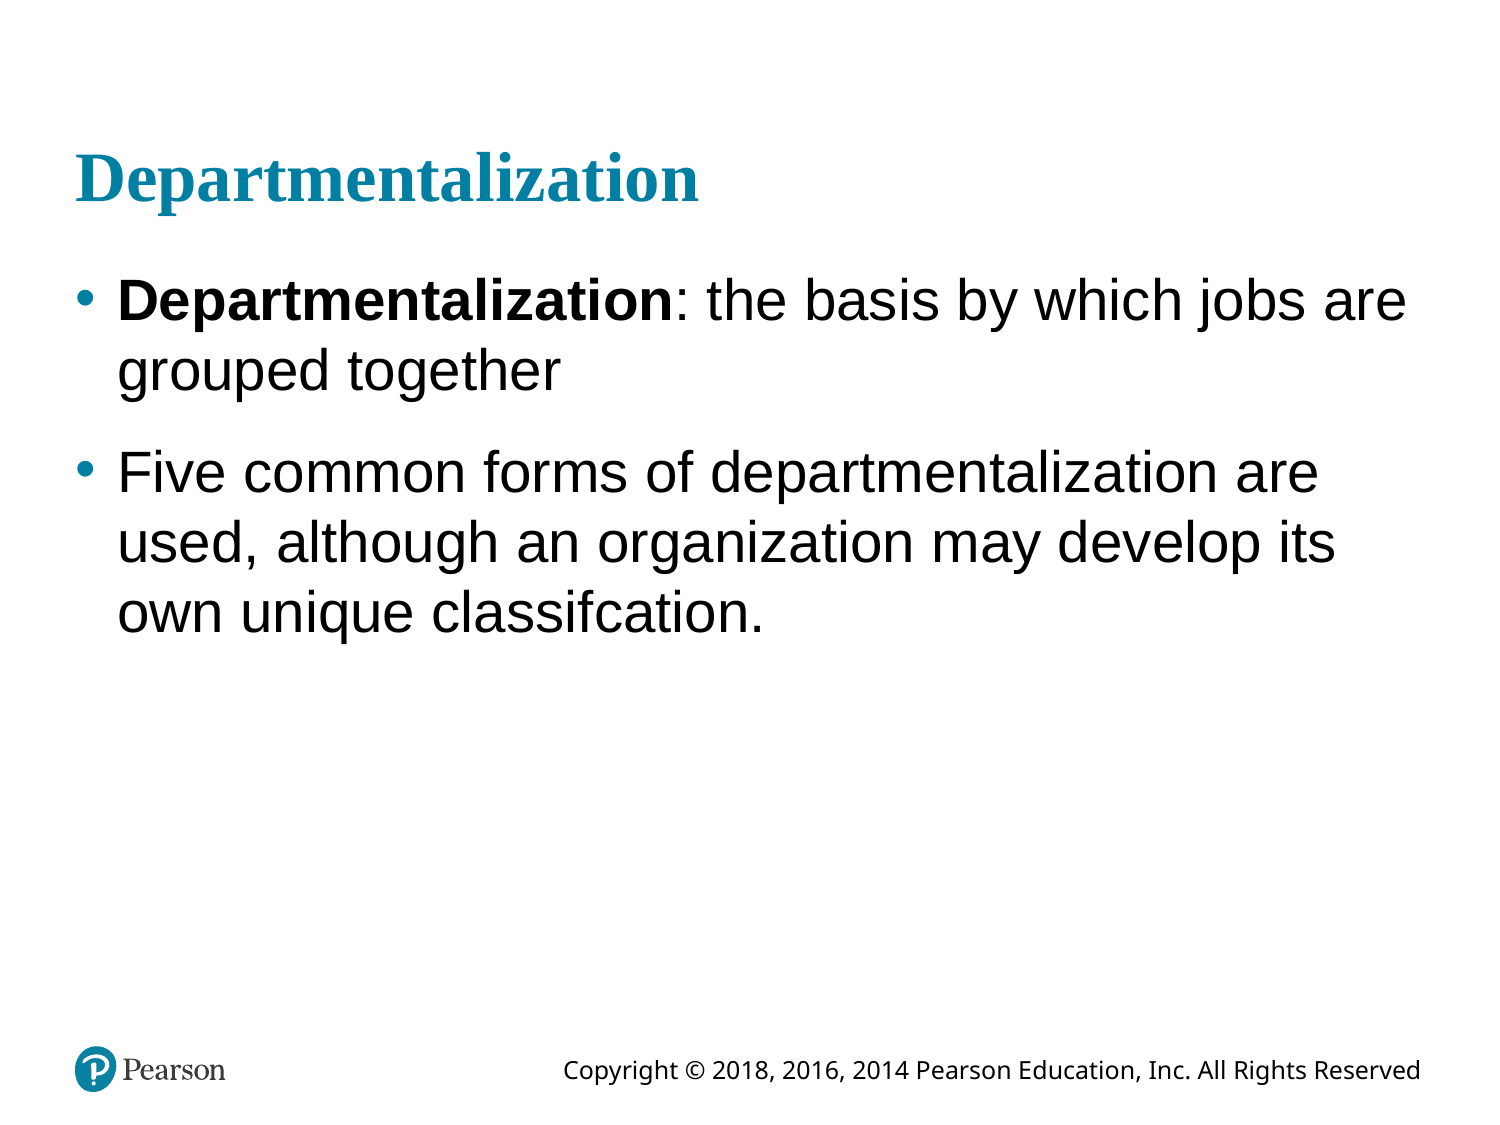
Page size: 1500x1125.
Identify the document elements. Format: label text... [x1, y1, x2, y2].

title Departmentalization [75, 35, 1425, 216]
list Departmentalization: the basis by which jobs are grouped together Five common forms of departmentalization are used, although an organization may develop its own unique classifcation. [75, 262, 1425, 1005]
